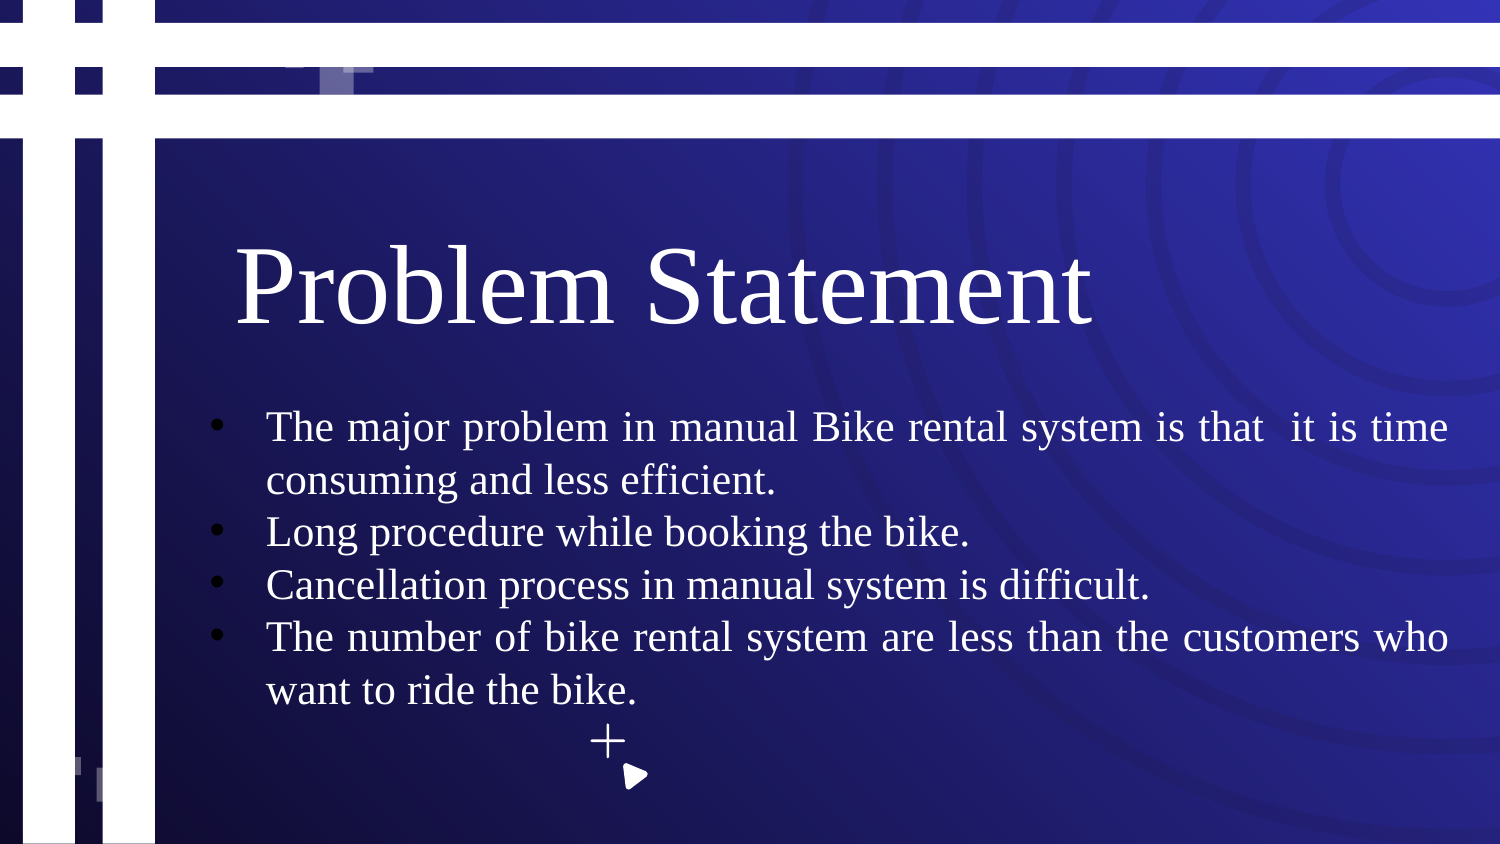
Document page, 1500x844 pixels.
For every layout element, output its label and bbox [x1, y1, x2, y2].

text_box [0, 0, 1500, 844]
text_box [194, 203, 1466, 725]
